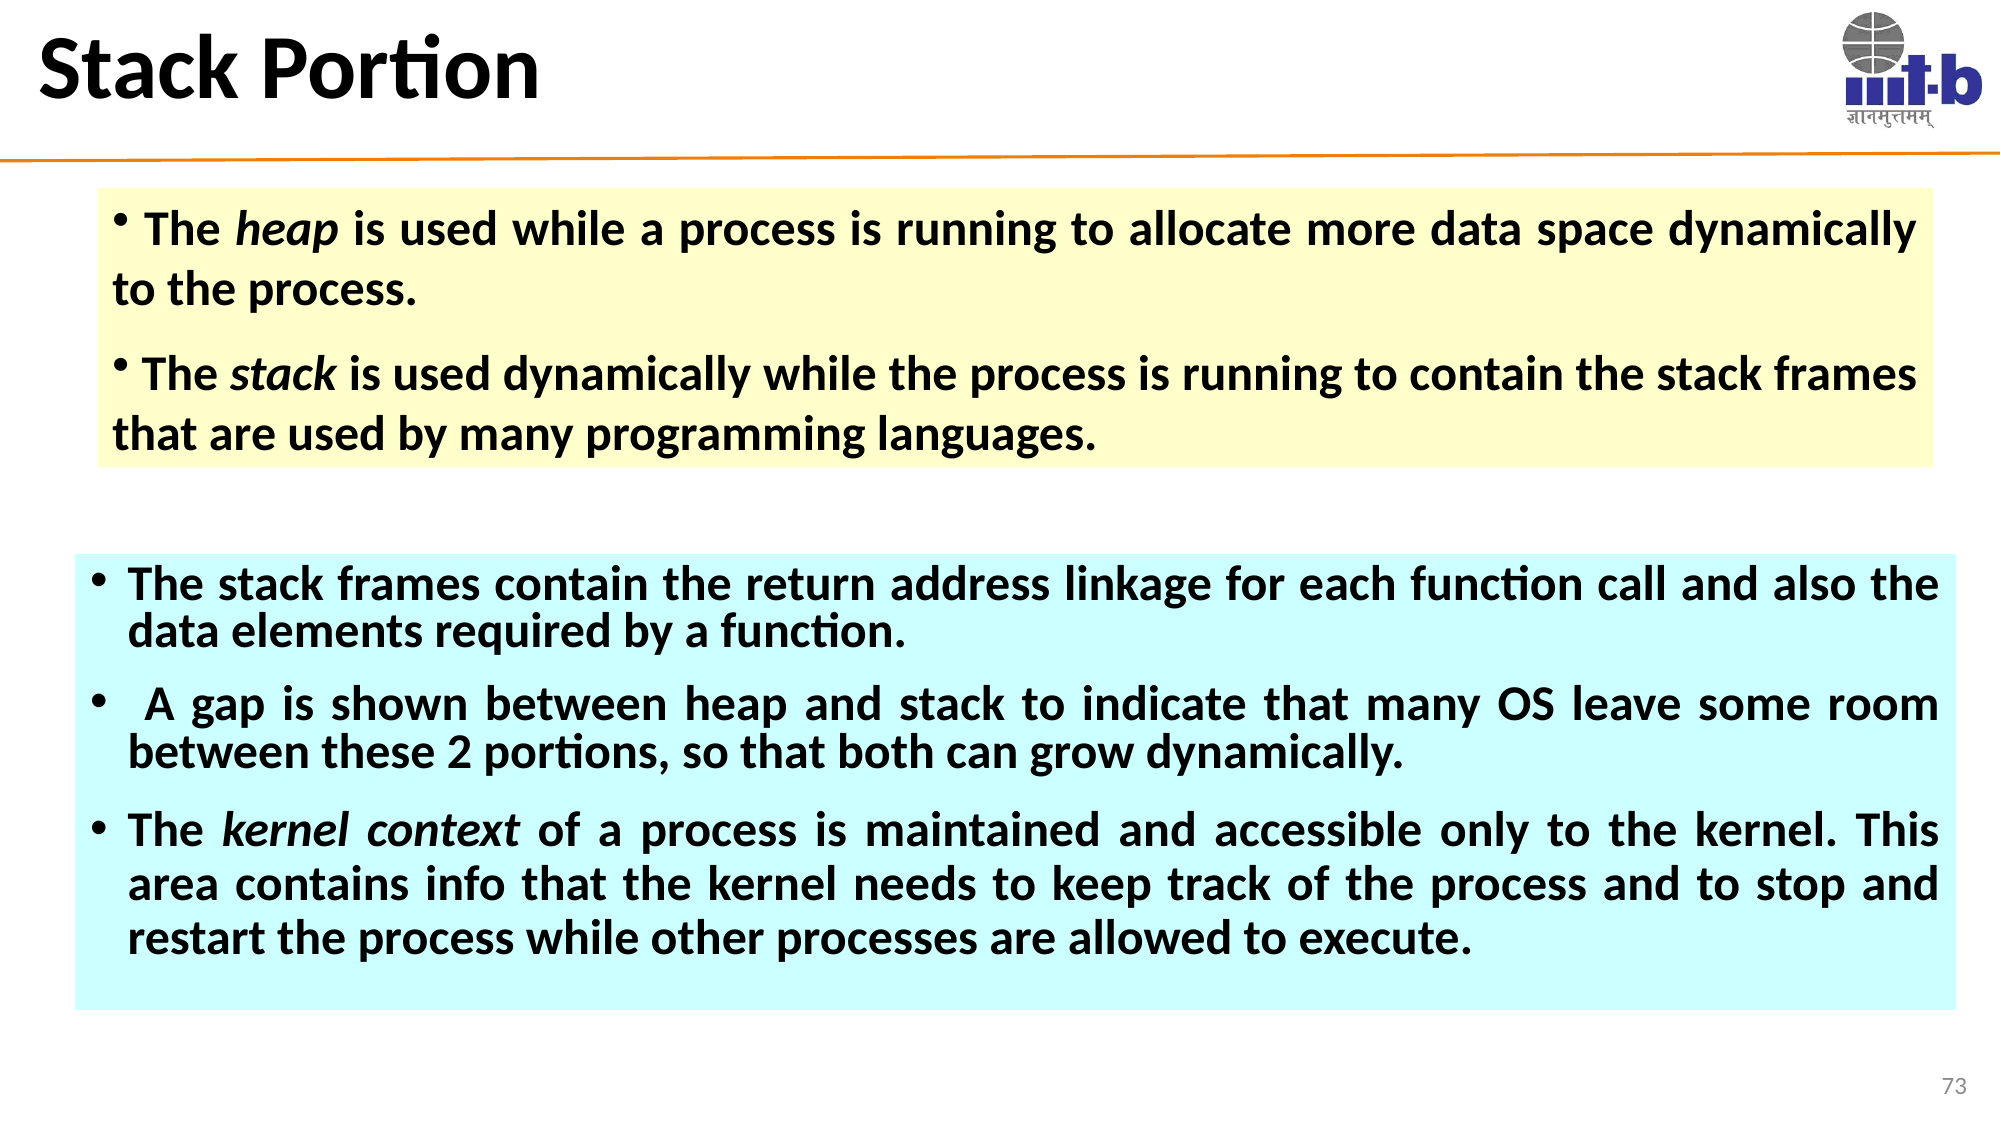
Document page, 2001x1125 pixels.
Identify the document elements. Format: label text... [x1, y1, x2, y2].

text_box The heap is used while a process is running to allocate more data space dynamically to the process. The stack is used dynamically while the process is running to contain the stack frames that are used by many programming languages. [97, 187, 1934, 468]
slide_number 73 [1532, 1054, 1983, 1115]
title Stack Portion [23, 7, 1957, 132]
text_box The stack frames contain the return address linkage for each function call and also the data elements required by a function. A gap is shown between heap and stack to indicate that many OS leave some room between these 2 portions, so that both can grow dynamically. The kernel context of a process is maintained and accessible only to the kernel. This area contains info that the kernel needs to keep track of the process and to stop and restart the process while other processes are allowed to execute. [75, 554, 1957, 1010]
picture [1957, 8, 1983, 130]
